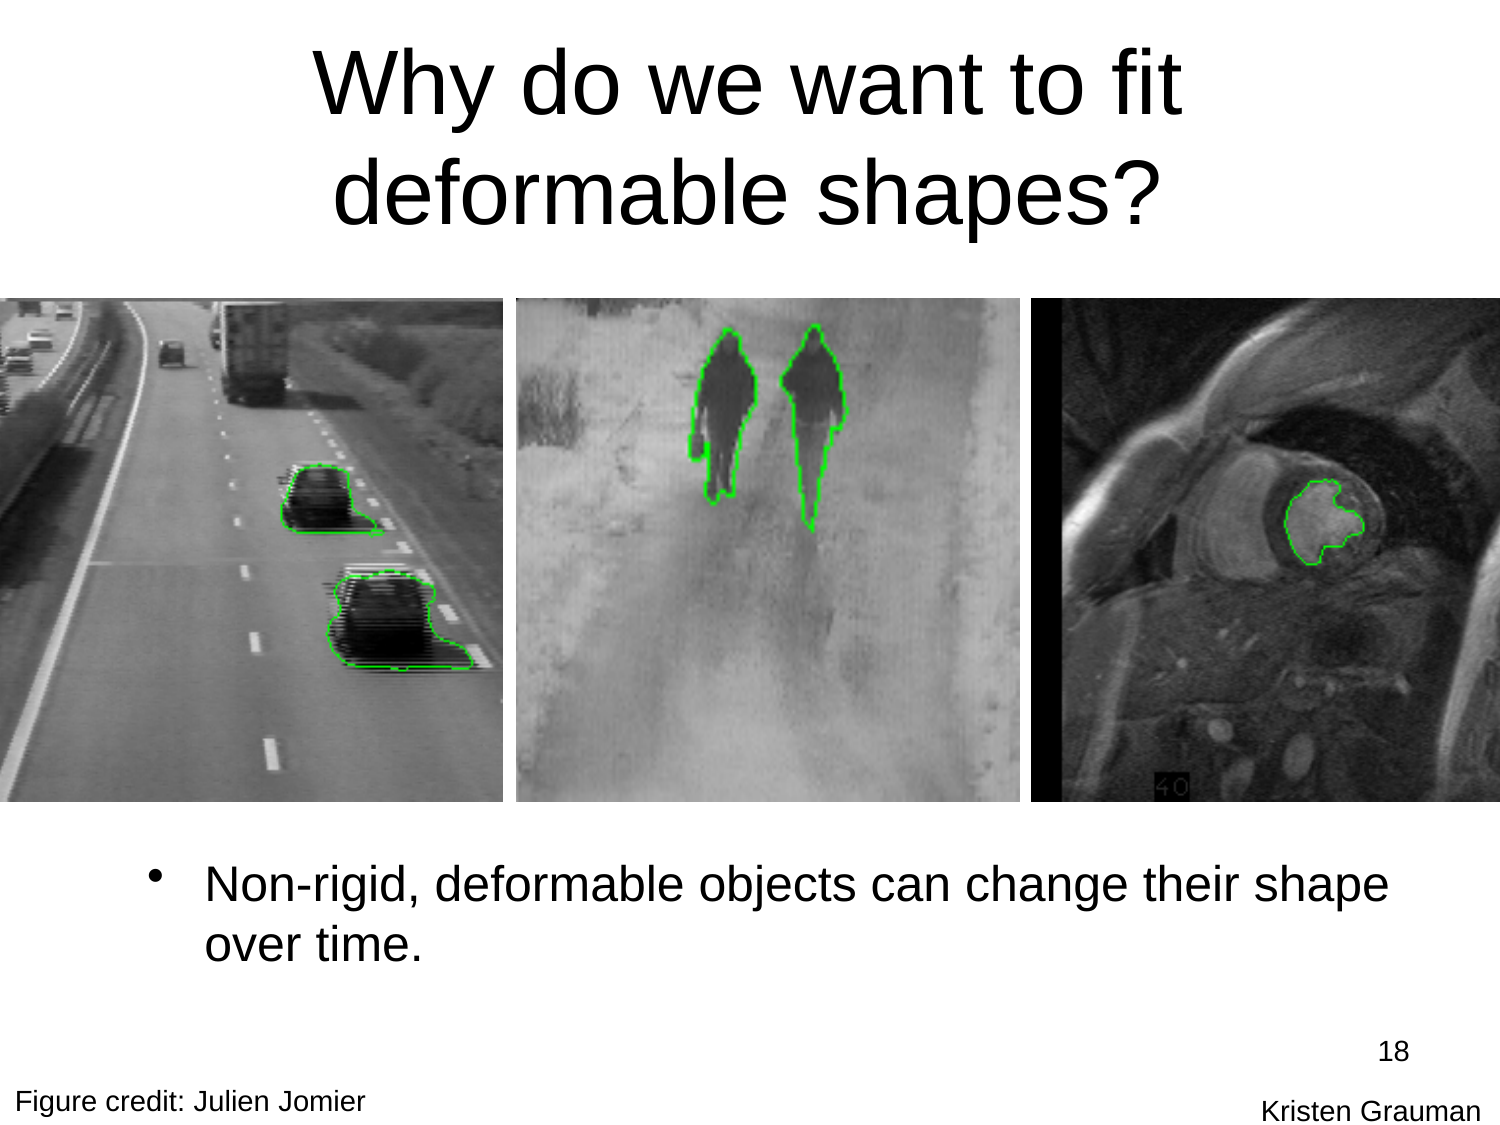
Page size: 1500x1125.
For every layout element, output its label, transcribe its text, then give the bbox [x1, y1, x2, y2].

text_box Kristen Grauman [1246, 1084, 1500, 1125]
text_box Figure credit: Julien Jomier [0, 1074, 132, 1125]
picture [0, 298, 503, 802]
text_box Why do we want to fit deformable shapes? [73, 39, 1424, 228]
picture [516, 298, 1020, 803]
text_box Non-rigid, deformable objects can change their shape over time. [132, 843, 1413, 1125]
slide_number 18 [1074, 1024, 1426, 1103]
picture [1031, 298, 1500, 802]
